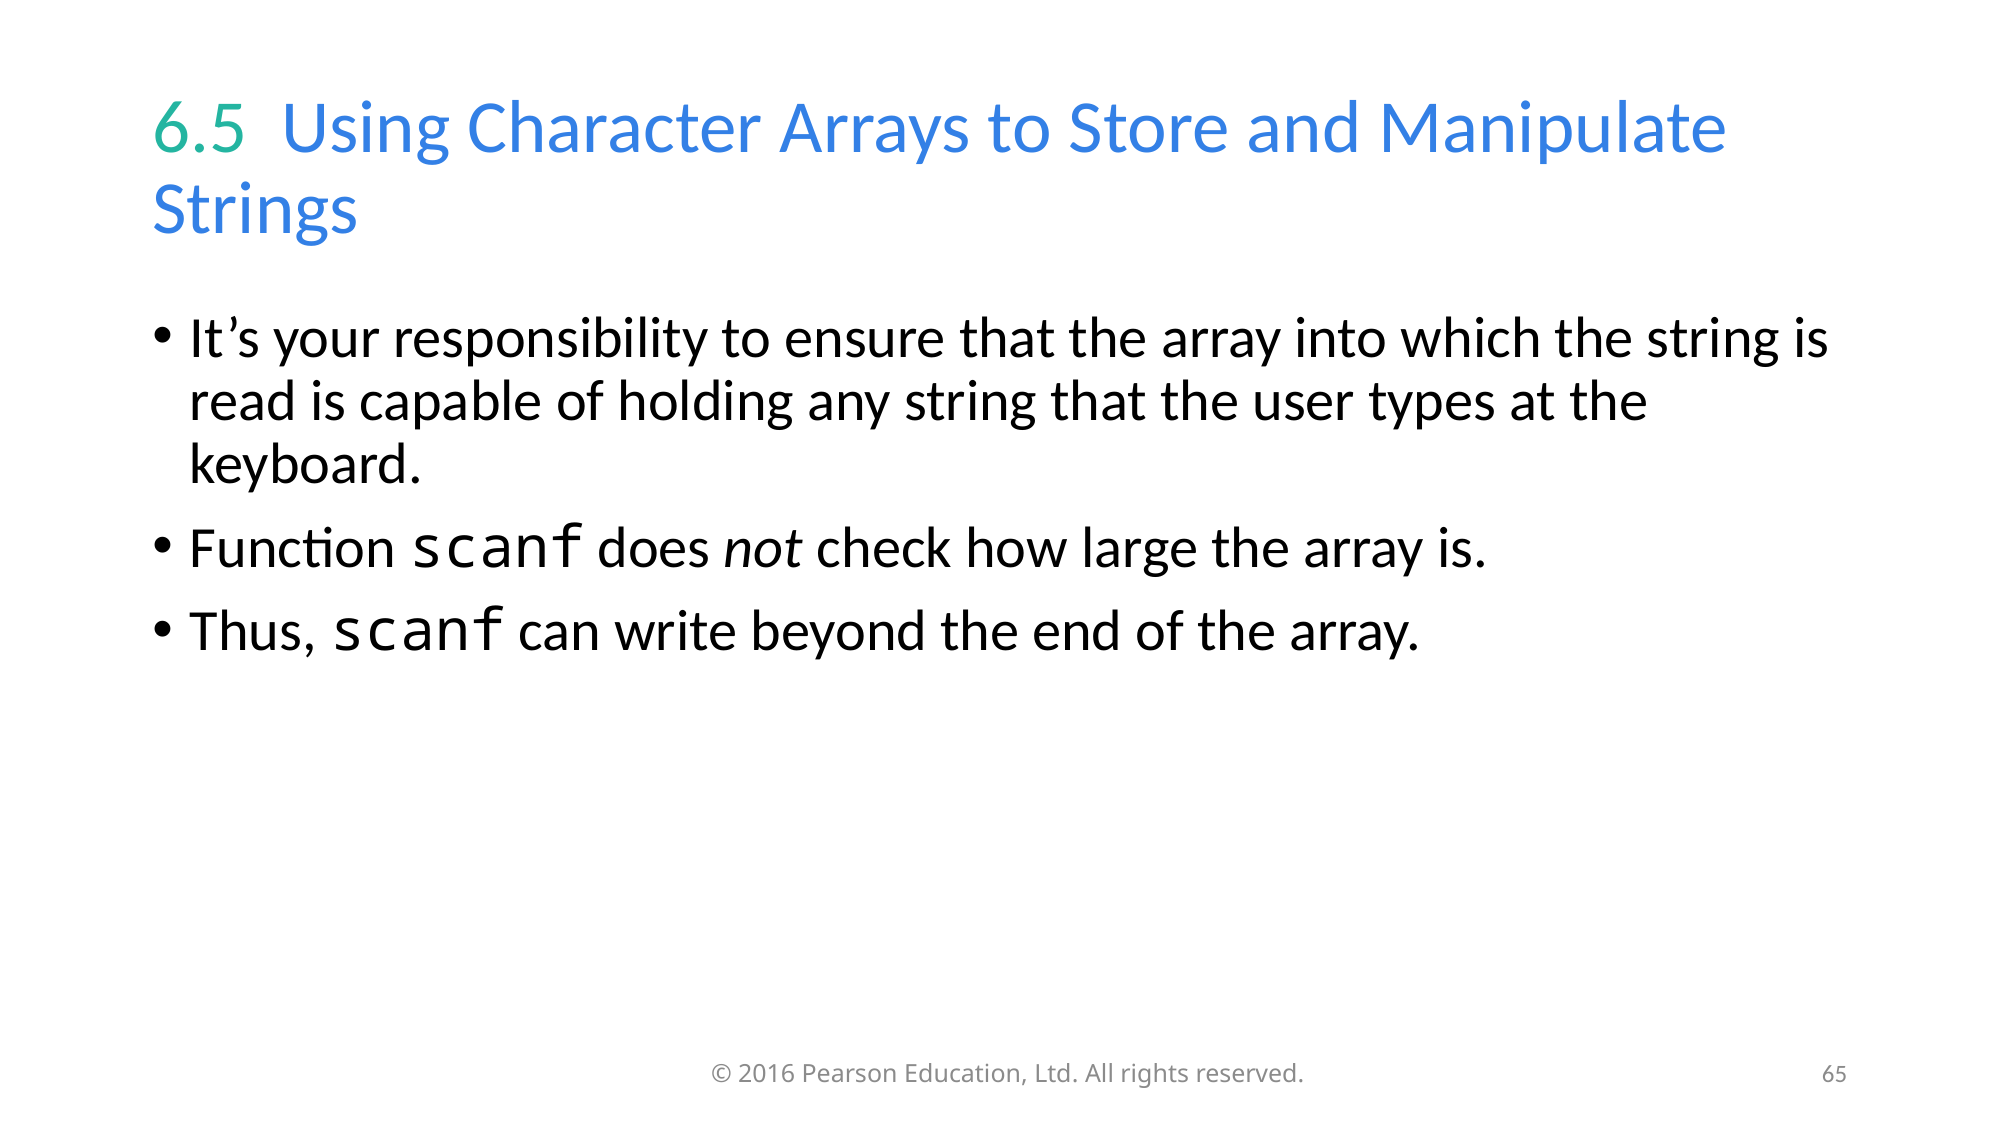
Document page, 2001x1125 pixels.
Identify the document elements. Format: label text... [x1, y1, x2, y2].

list It’s your responsibility to ensure that the array into which the string is read is capable of holding any string that the user types at the keyboard. Function scanf does not check how large the array is. Thus, scanf can write beyond the end of the array. [137, 299, 1863, 1014]
slide_number 65 [1412, 1042, 1863, 1103]
footer © 2016 Pearson Education, Ltd. All rights reserved. [483, 1042, 1412, 1103]
title 6.5 Using Character Arrays to Store and Manipulate Strings [137, 59, 1863, 278]
